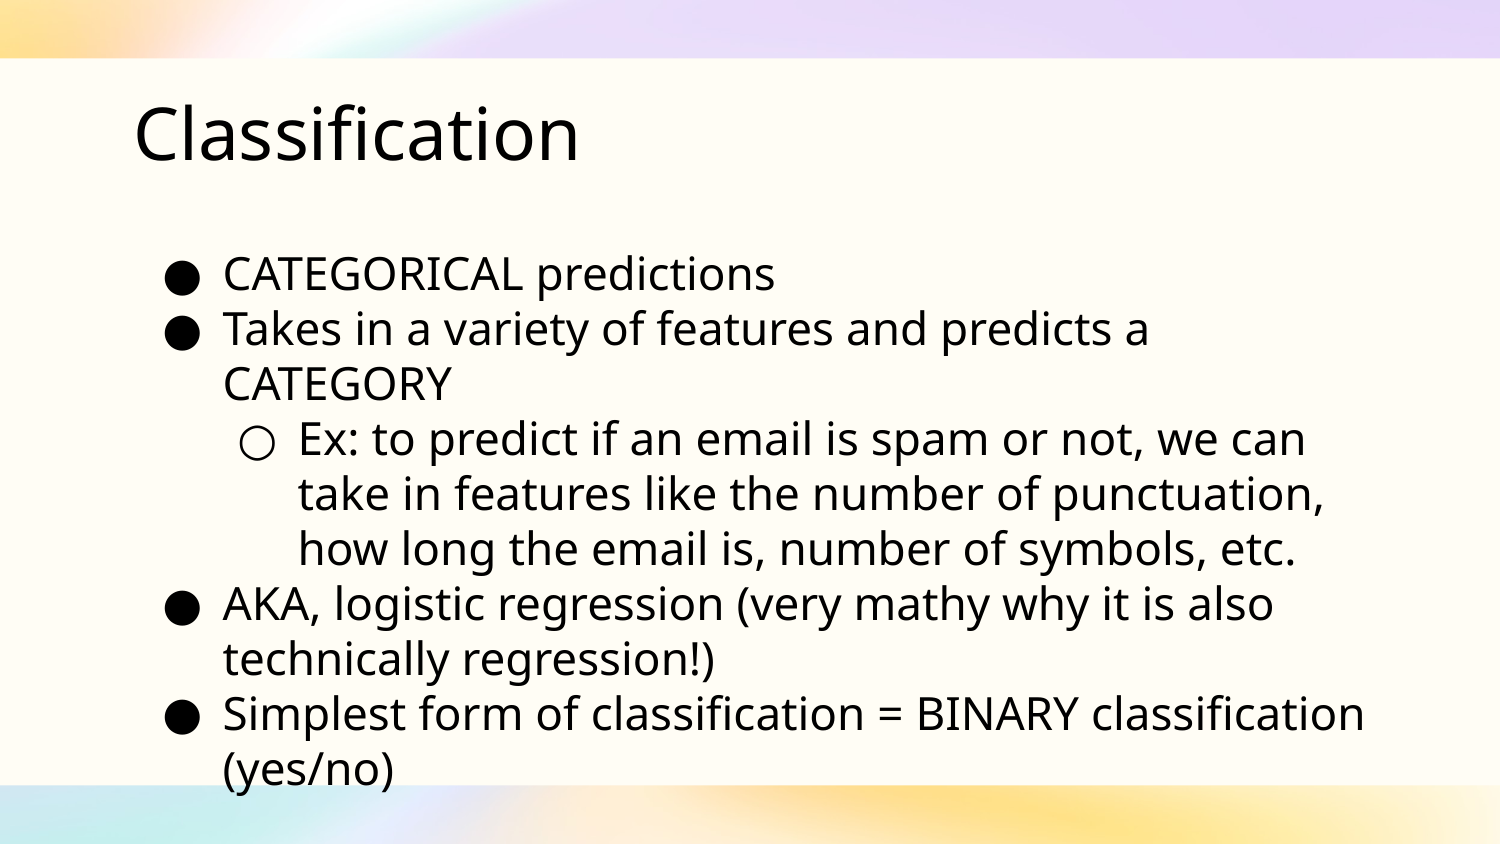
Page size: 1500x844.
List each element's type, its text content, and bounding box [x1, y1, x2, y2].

picture [0, 0, 1500, 58]
text_box CATEGORICAL predictions Takes in a variety of features and predicts a CATEGORY Ex: to predict if an email is spam or not, we can take in features like the number of punctuation, how long the email is, number of symbols, etc. AKA, logistic regression (very mathy why it is also technically regression!) Simplest form of classification = BINARY classification (yes/no) [132, 229, 1382, 713]
title Classification [118, 72, 1382, 167]
picture [0, 786, 1500, 844]
